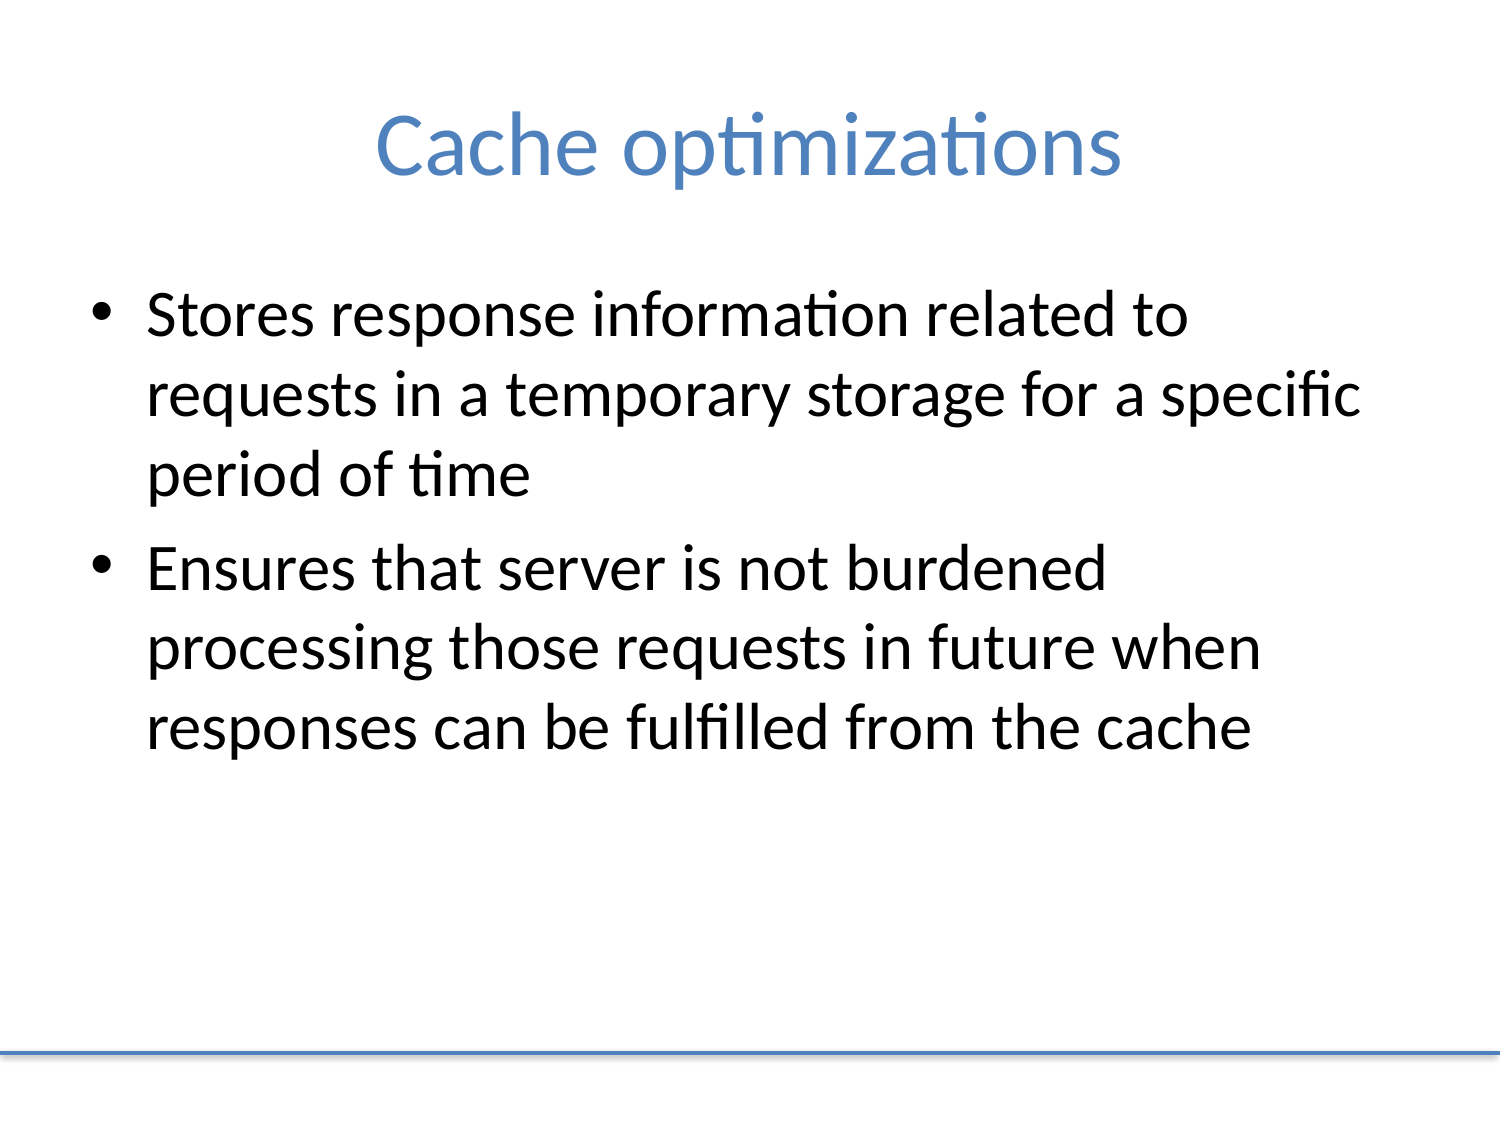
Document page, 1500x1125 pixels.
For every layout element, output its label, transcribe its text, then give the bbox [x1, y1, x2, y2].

list Stores response information related to requests in a temporary storage for a specific period of time Ensures that server is not burdened processing those requests in future when responses can be fulfilled from the cache [75, 262, 1425, 1005]
title Cache optimizations [75, 45, 1425, 233]
